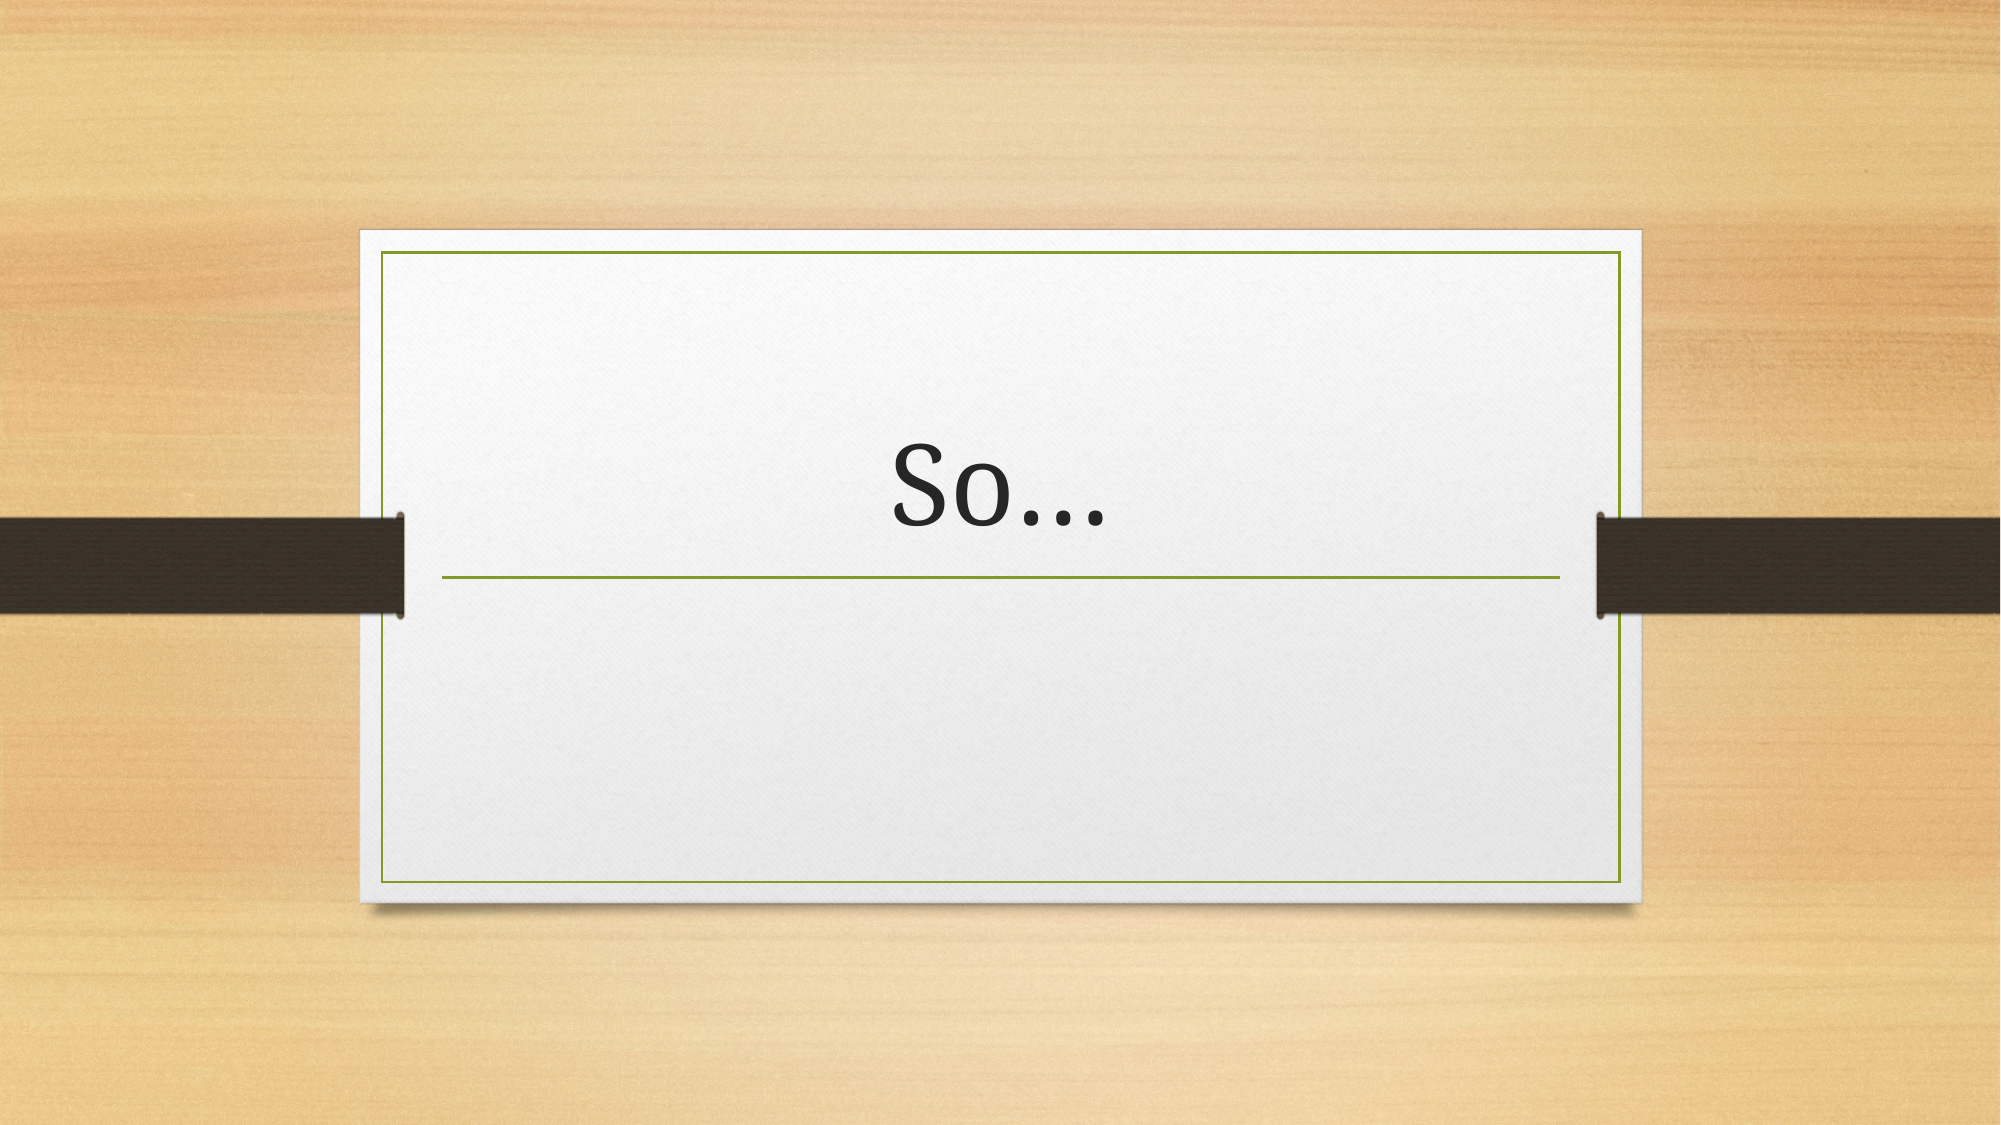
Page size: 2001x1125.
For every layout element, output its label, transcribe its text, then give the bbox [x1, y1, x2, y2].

title So… [441, 306, 1560, 556]
picture [0, 0, 2001, 1125]
